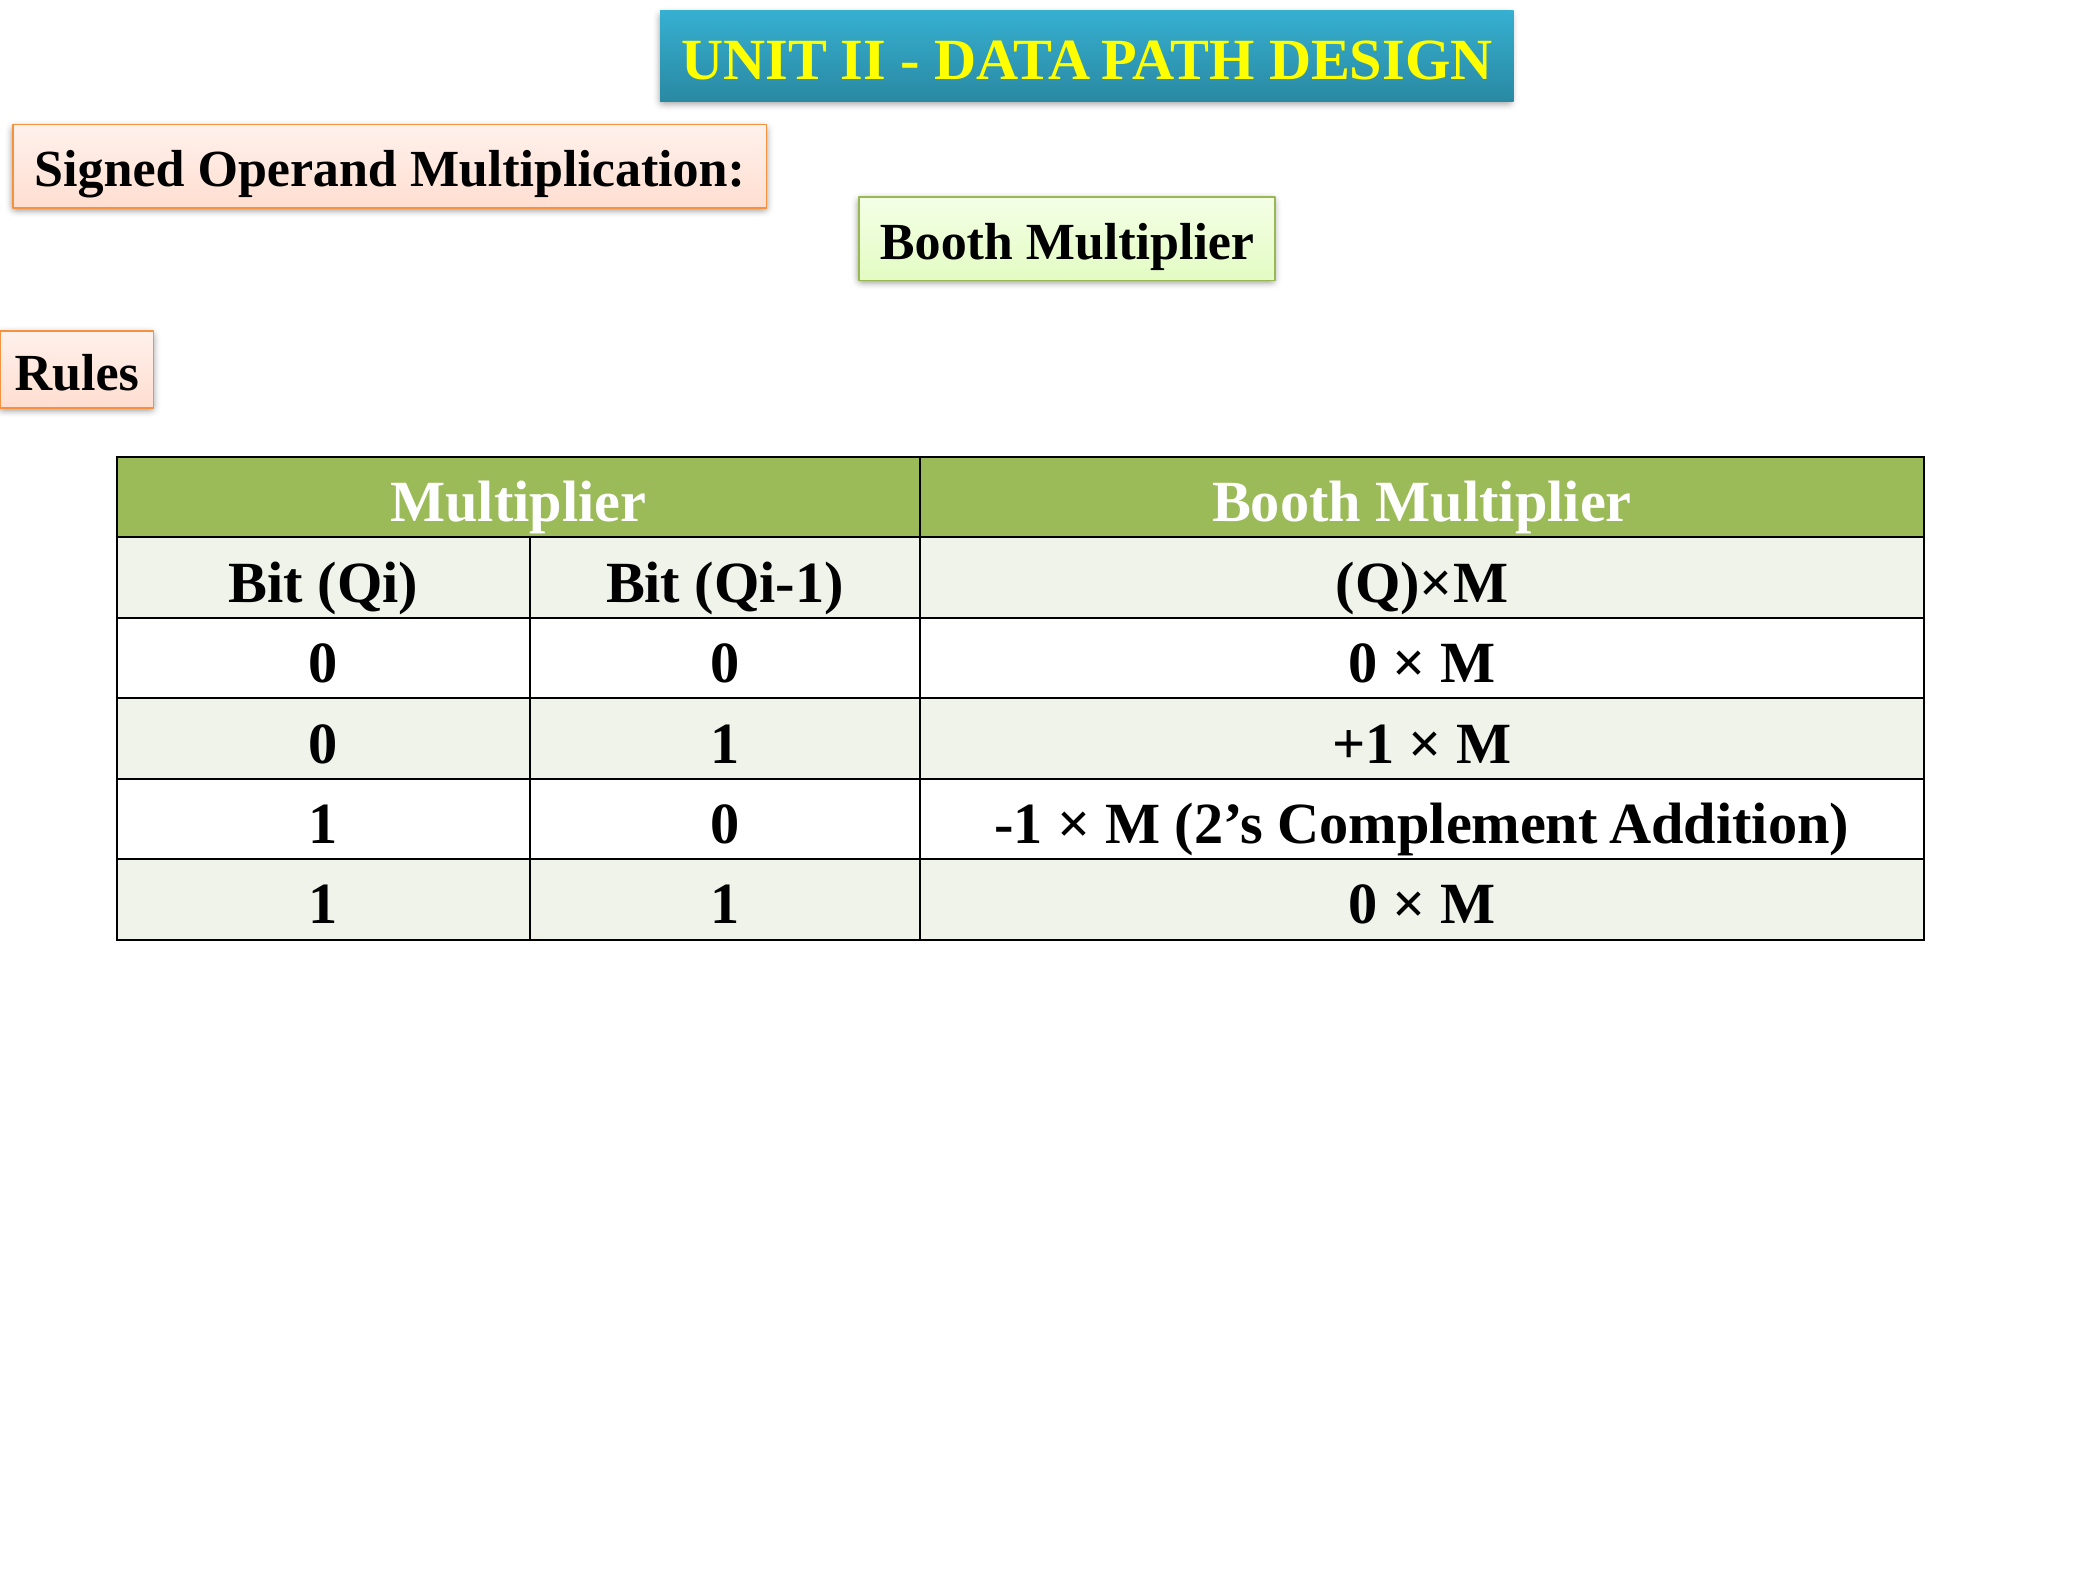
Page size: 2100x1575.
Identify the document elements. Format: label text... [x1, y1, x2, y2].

table_cell 0 [118, 699, 529, 778]
table_cell 1 [531, 860, 919, 939]
table_cell 0 [118, 619, 529, 697]
table_cell (Q)×M [921, 538, 1923, 617]
text_box Rules [0, 330, 154, 409]
text_box Signed Operand Multiplication: [12, 124, 767, 209]
table_cell 0 [531, 780, 919, 858]
table_cell Bit (Qi-1) [531, 538, 919, 617]
table_cell Bit (Qi) [118, 538, 529, 617]
table_cell 0 [531, 619, 919, 697]
table_cell 0 × M [921, 619, 1923, 697]
text_box Booth Multiplier [858, 196, 1276, 281]
text_box UNIT II - DATA PATH DESIGN [660, 10, 1514, 102]
table_cell +1 × M [921, 699, 1923, 778]
table_cell -1 × M (2’s Complement Addition) [921, 780, 1923, 858]
table_header Multiplier [118, 458, 919, 536]
table_header Booth Multiplier [921, 458, 1923, 536]
table_cell 1 [118, 860, 529, 939]
table_cell 0 × M [921, 860, 1923, 939]
table_cell 1 [118, 780, 529, 858]
table_cell 1 [531, 699, 919, 778]
